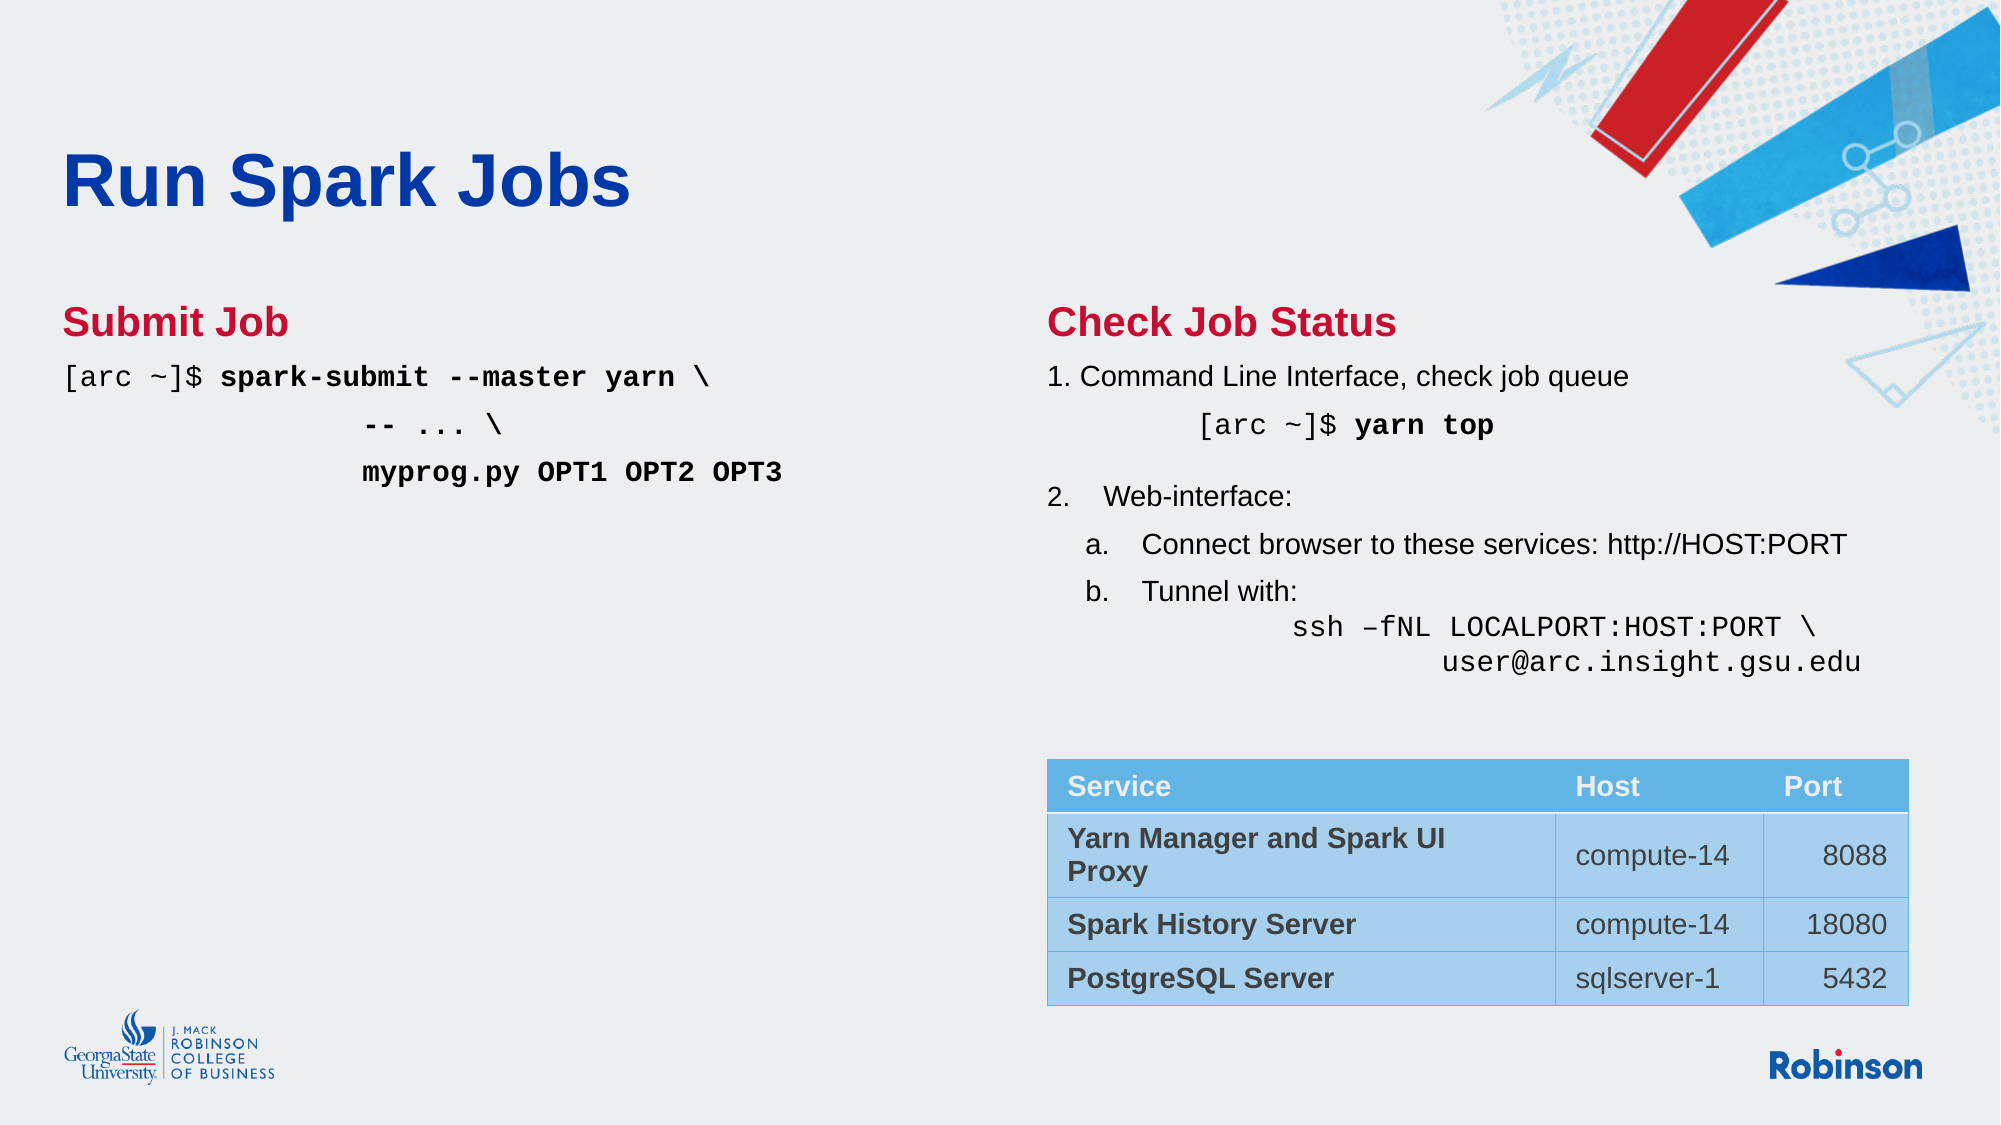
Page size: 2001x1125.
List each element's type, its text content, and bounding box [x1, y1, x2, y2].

table_cell PostgreSQL Server [1048, 952, 1555, 1005]
table_header Port [1764, 760, 1908, 812]
table_cell 18080 [1764, 898, 1908, 951]
picture [1471, 0, 2001, 491]
table_cell Yarn Manager and Spark UI Proxy [1048, 814, 1555, 897]
table_cell 5432 [1764, 952, 1908, 1005]
table_cell Spark History Server [1048, 898, 1555, 951]
table_cell compute-14 [1556, 814, 1763, 897]
table_cell 8088 [1764, 814, 1908, 897]
picture [1770, 1049, 1922, 1079]
list Check Job Status 1. Command Line Interface, check job queue [arc ~]$ yarn top Web-interface: Connect browser to these services: http://HOST:PORT Tunnel with: ssh –fNL LOCALPORT:HOST:PORT \ user@arc.insight.gsu.edu [1047, 295, 1938, 975]
table_header Host [1556, 760, 1763, 812]
table_header Service [1048, 760, 1555, 812]
picture [64, 1009, 274, 1085]
title Run Spark Jobs [62, 141, 1938, 223]
table_cell sqlserver-1 [1556, 952, 1763, 1005]
table_cell compute-14 [1556, 898, 1763, 951]
list Submit Job [arc ~]$ spark-submit --master yarn \ -- ... \ myprog.py OPT1 OPT2 OPT3 [62, 295, 953, 975]
